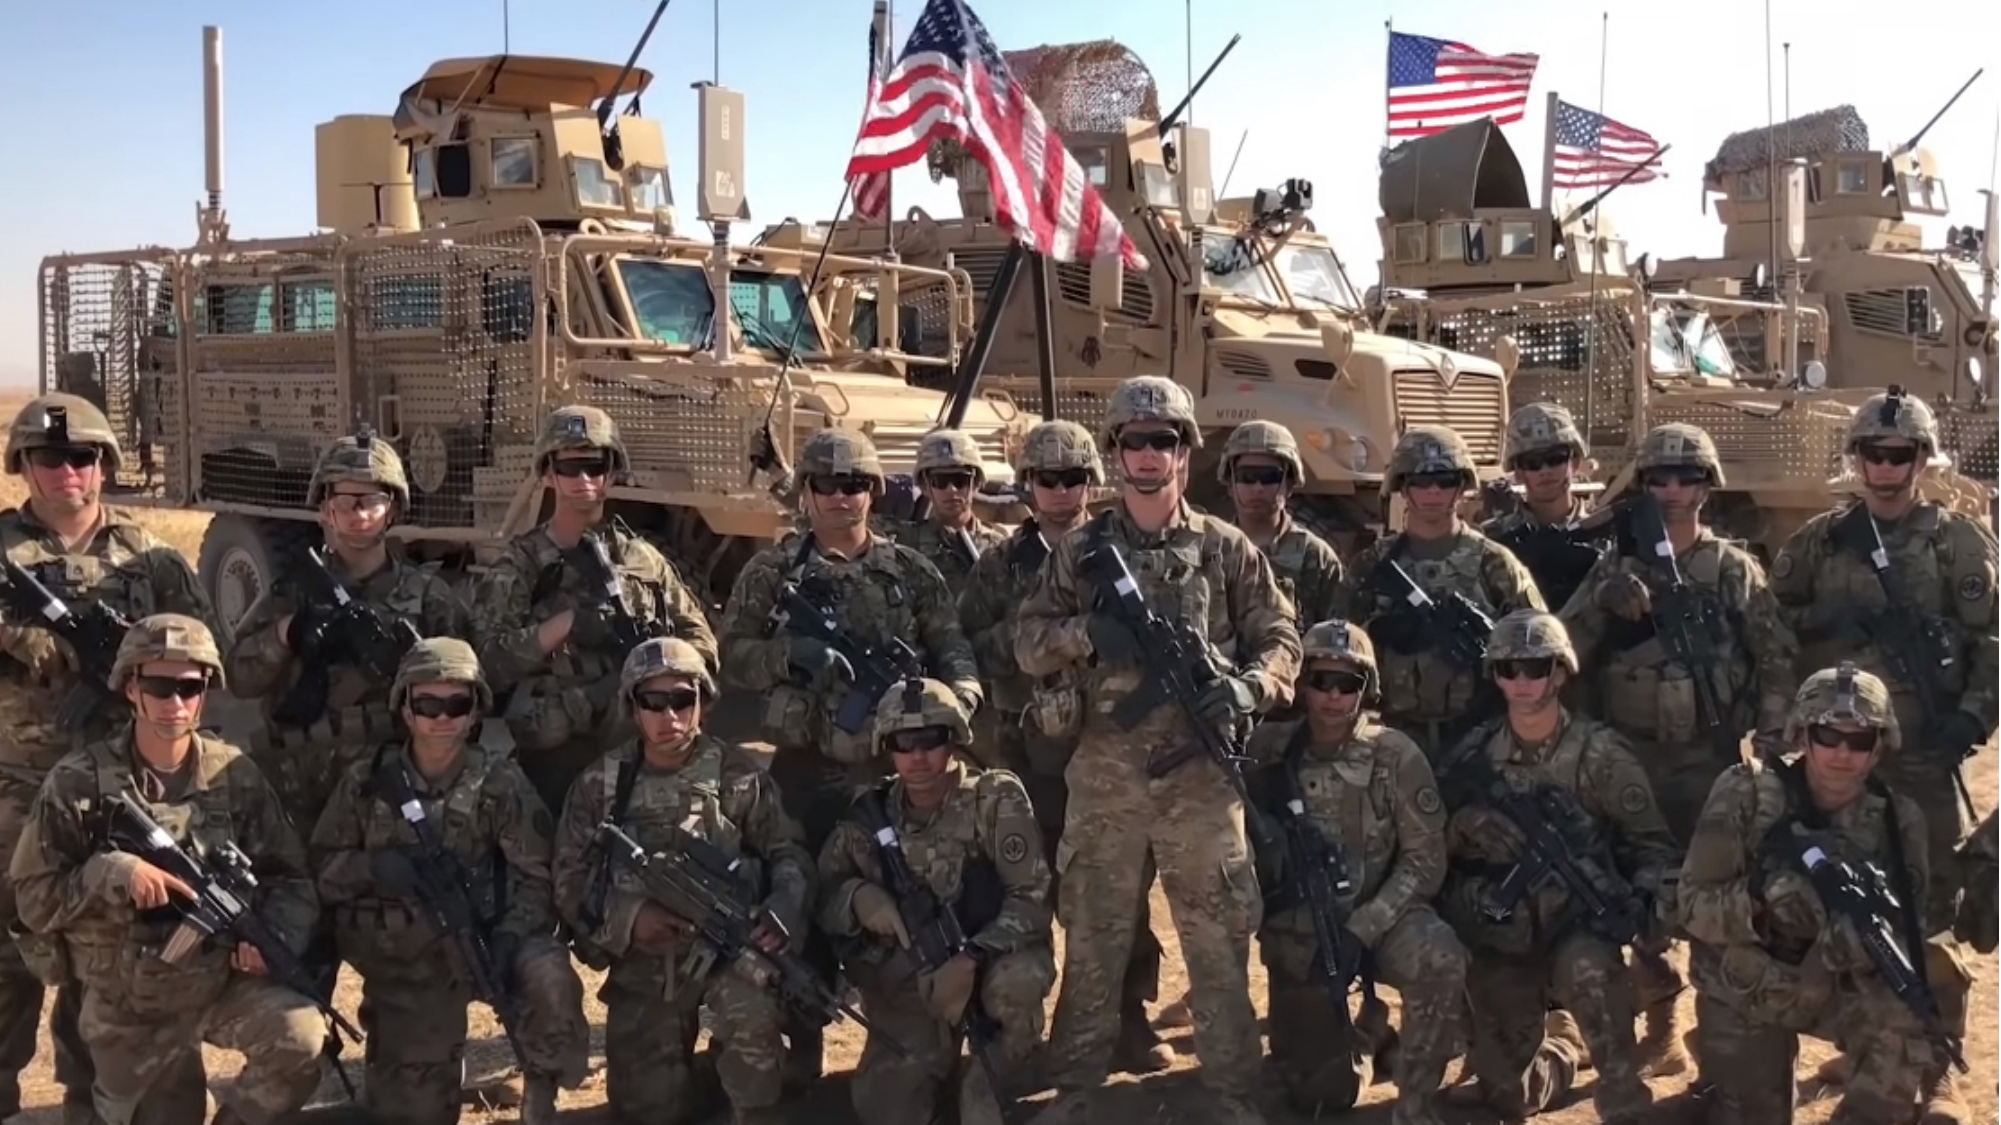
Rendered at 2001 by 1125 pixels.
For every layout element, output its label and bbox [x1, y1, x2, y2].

list [0, 0, 1999, 1125]
